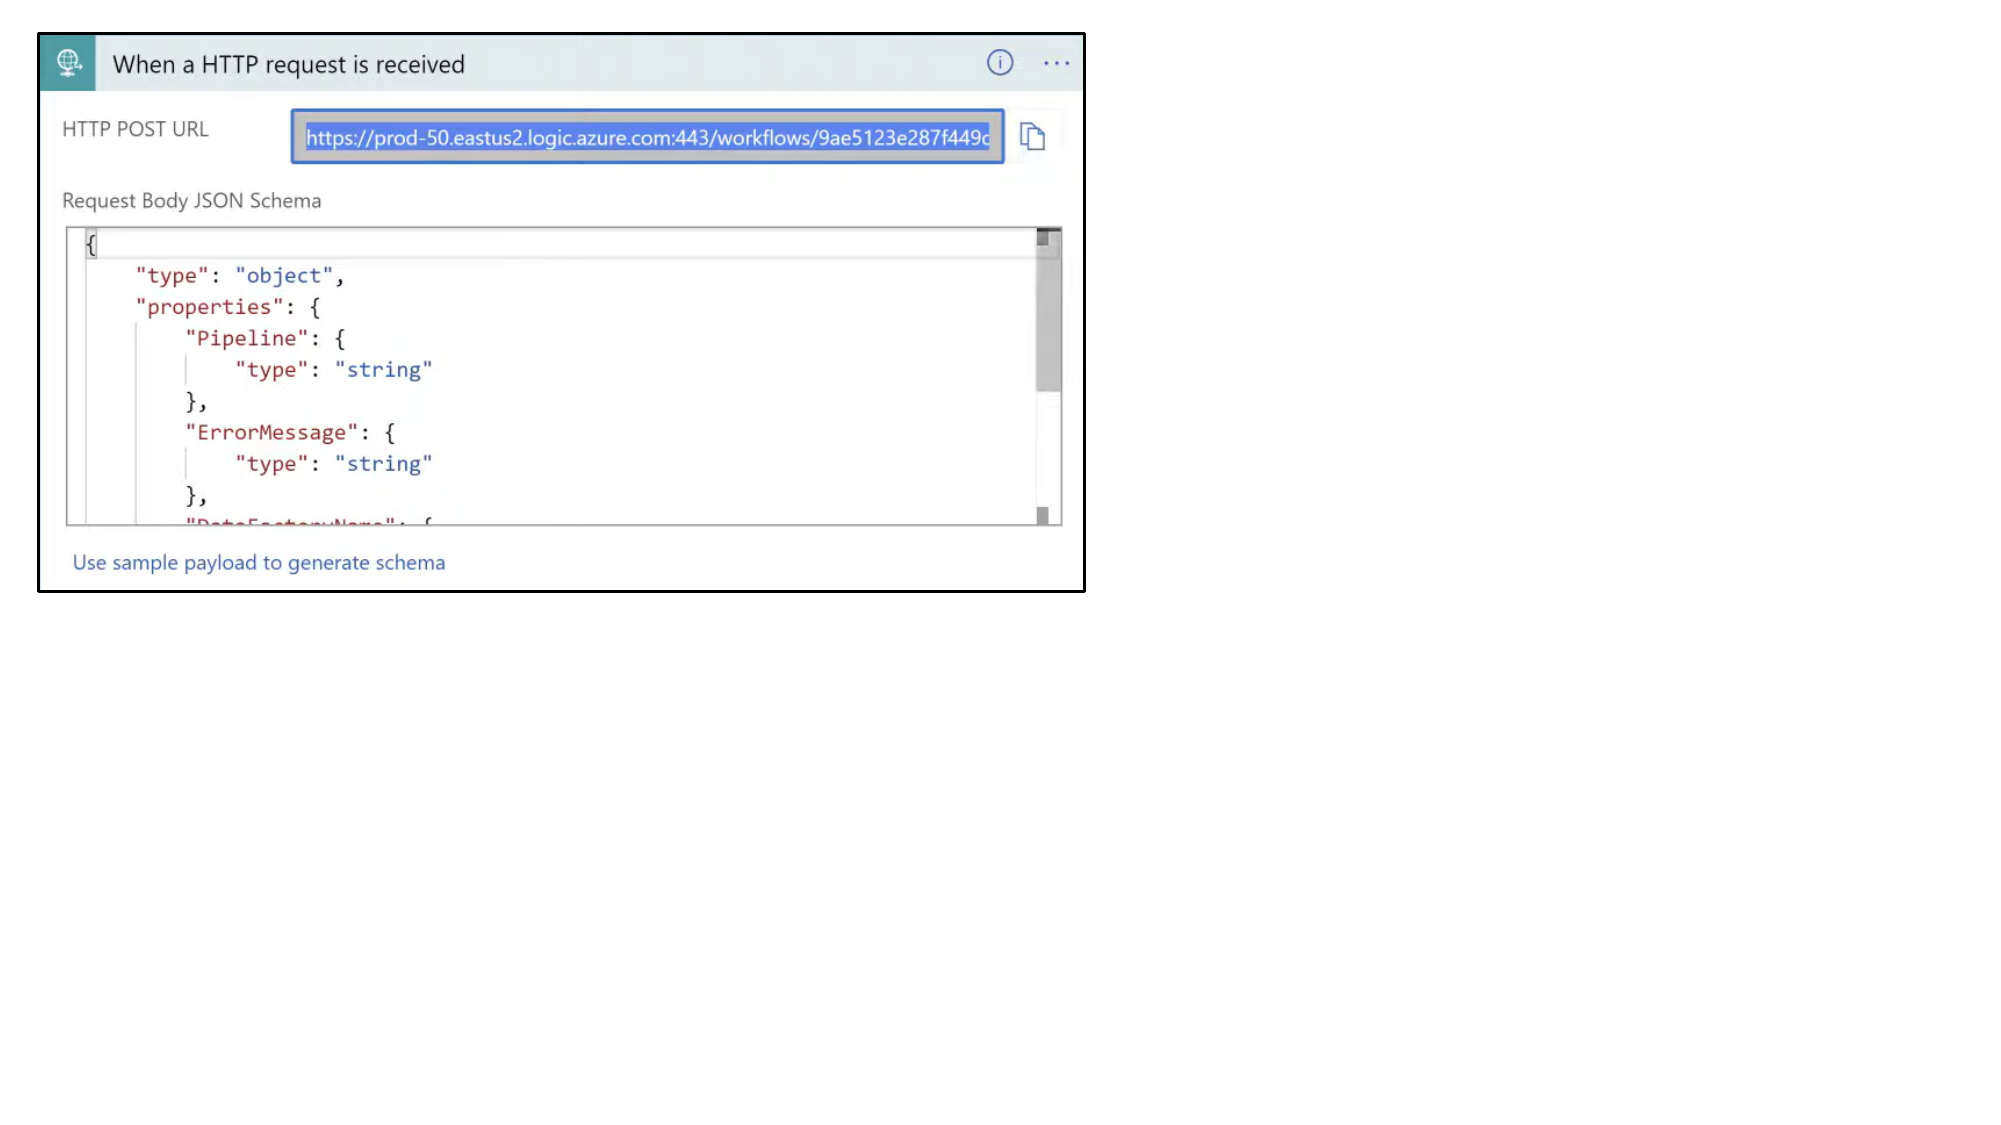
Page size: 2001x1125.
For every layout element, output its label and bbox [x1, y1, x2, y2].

picture [39, 35, 1084, 591]
